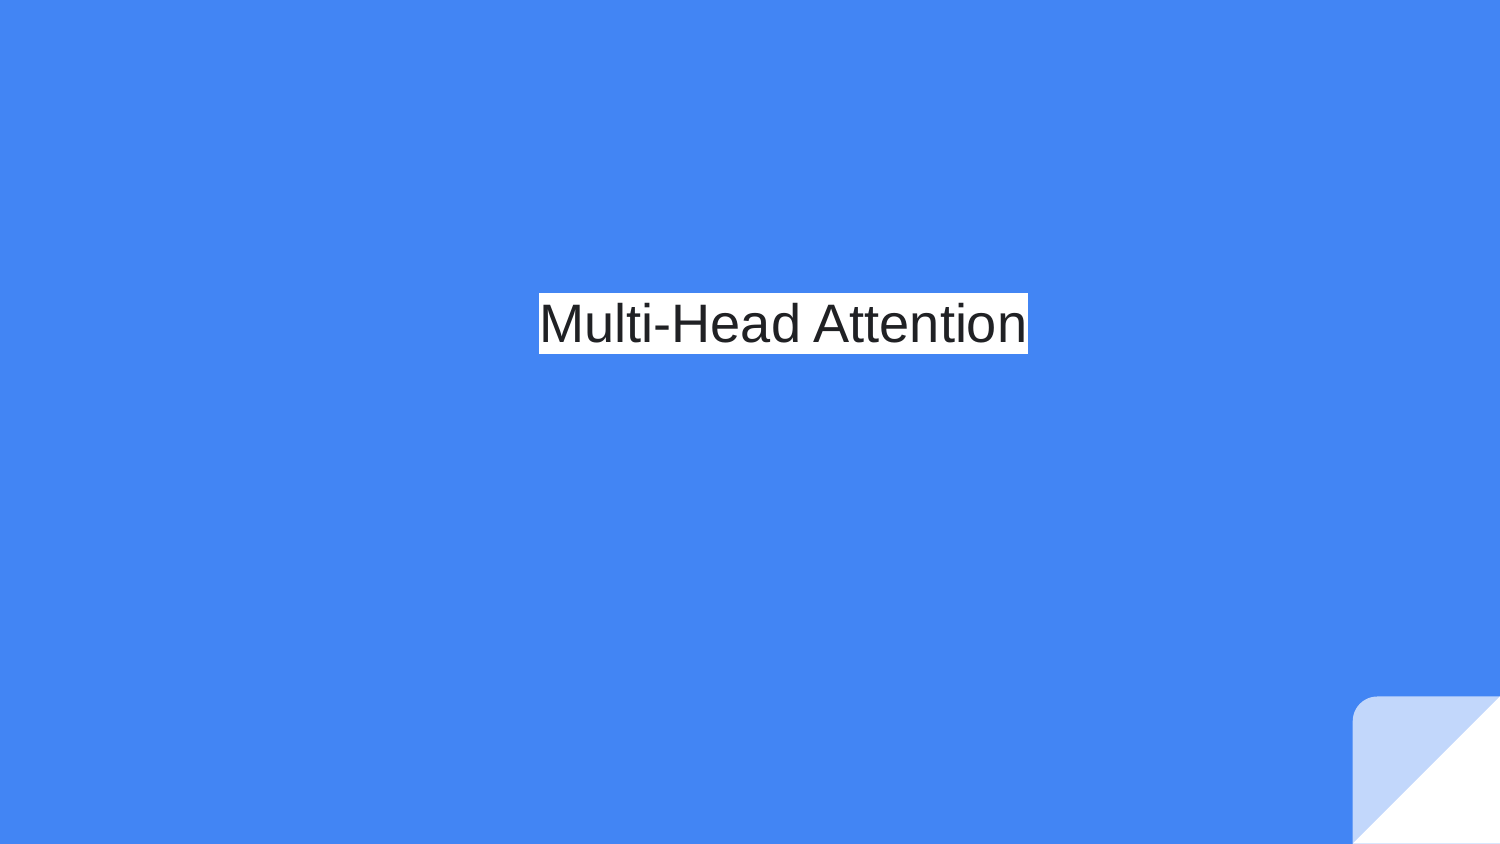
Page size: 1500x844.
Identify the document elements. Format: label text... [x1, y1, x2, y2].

text_box Multi-Head Attention [168, 273, 1399, 368]
